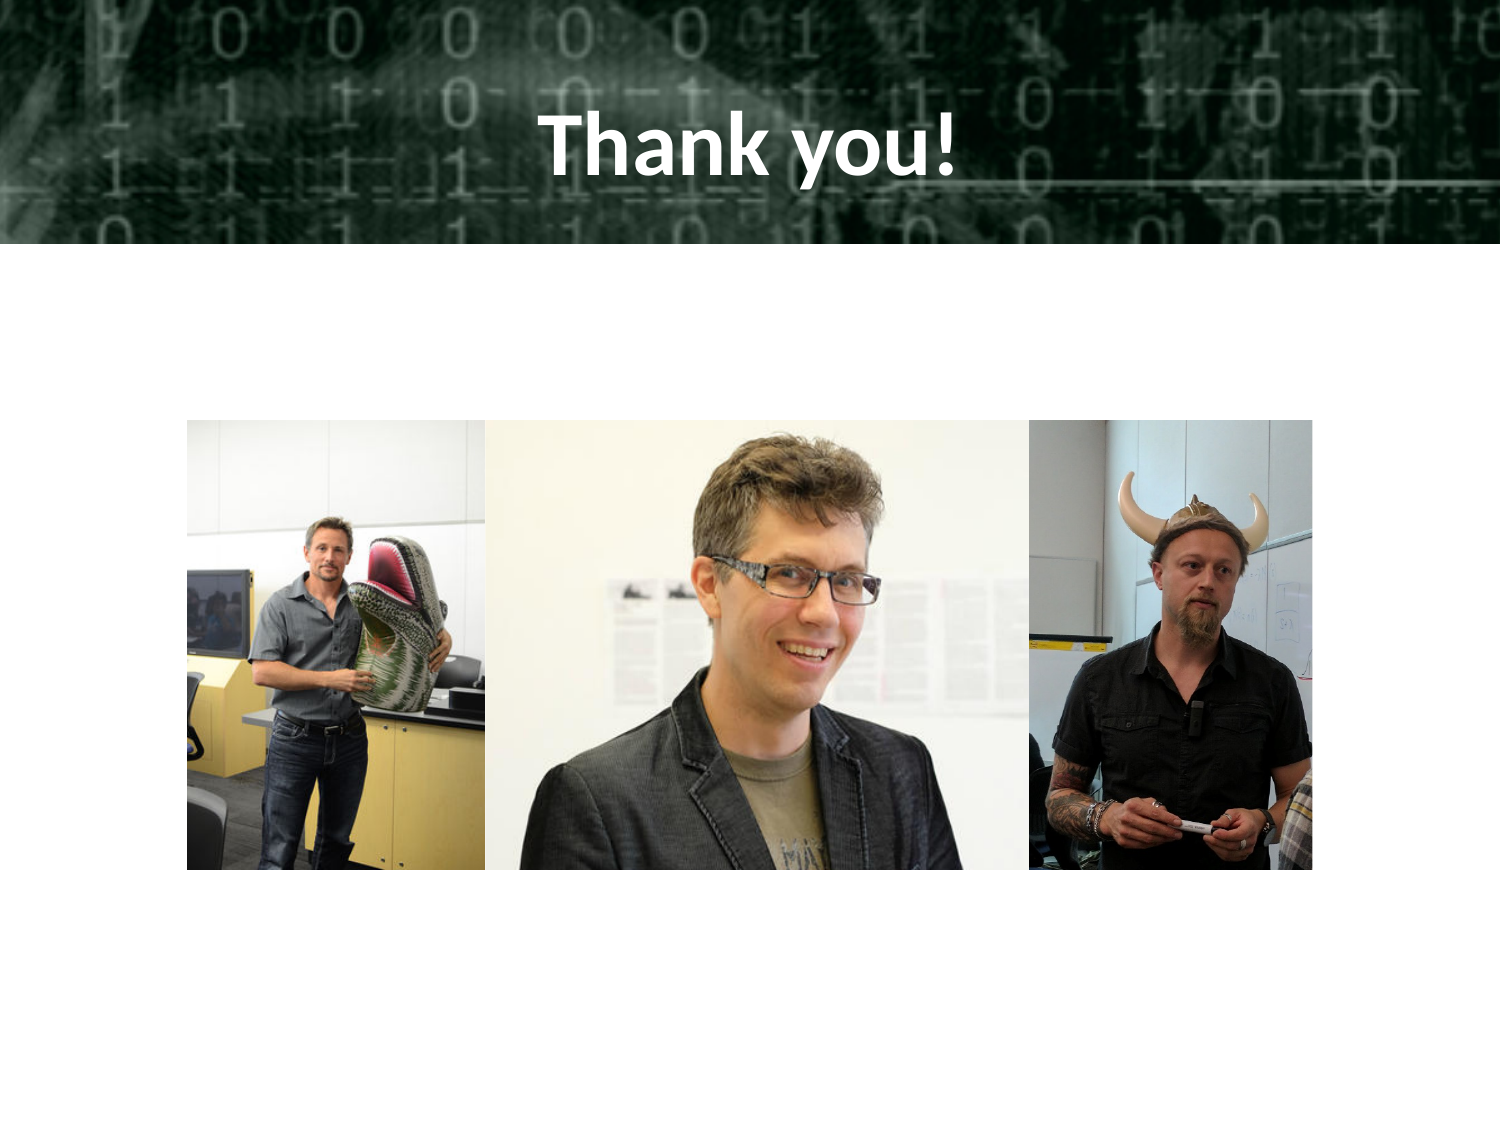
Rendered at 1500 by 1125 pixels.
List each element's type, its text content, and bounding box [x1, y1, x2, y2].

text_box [187, 420, 1313, 870]
picture [0, 0, 1500, 244]
title Thank you! [75, 45, 1425, 233]
